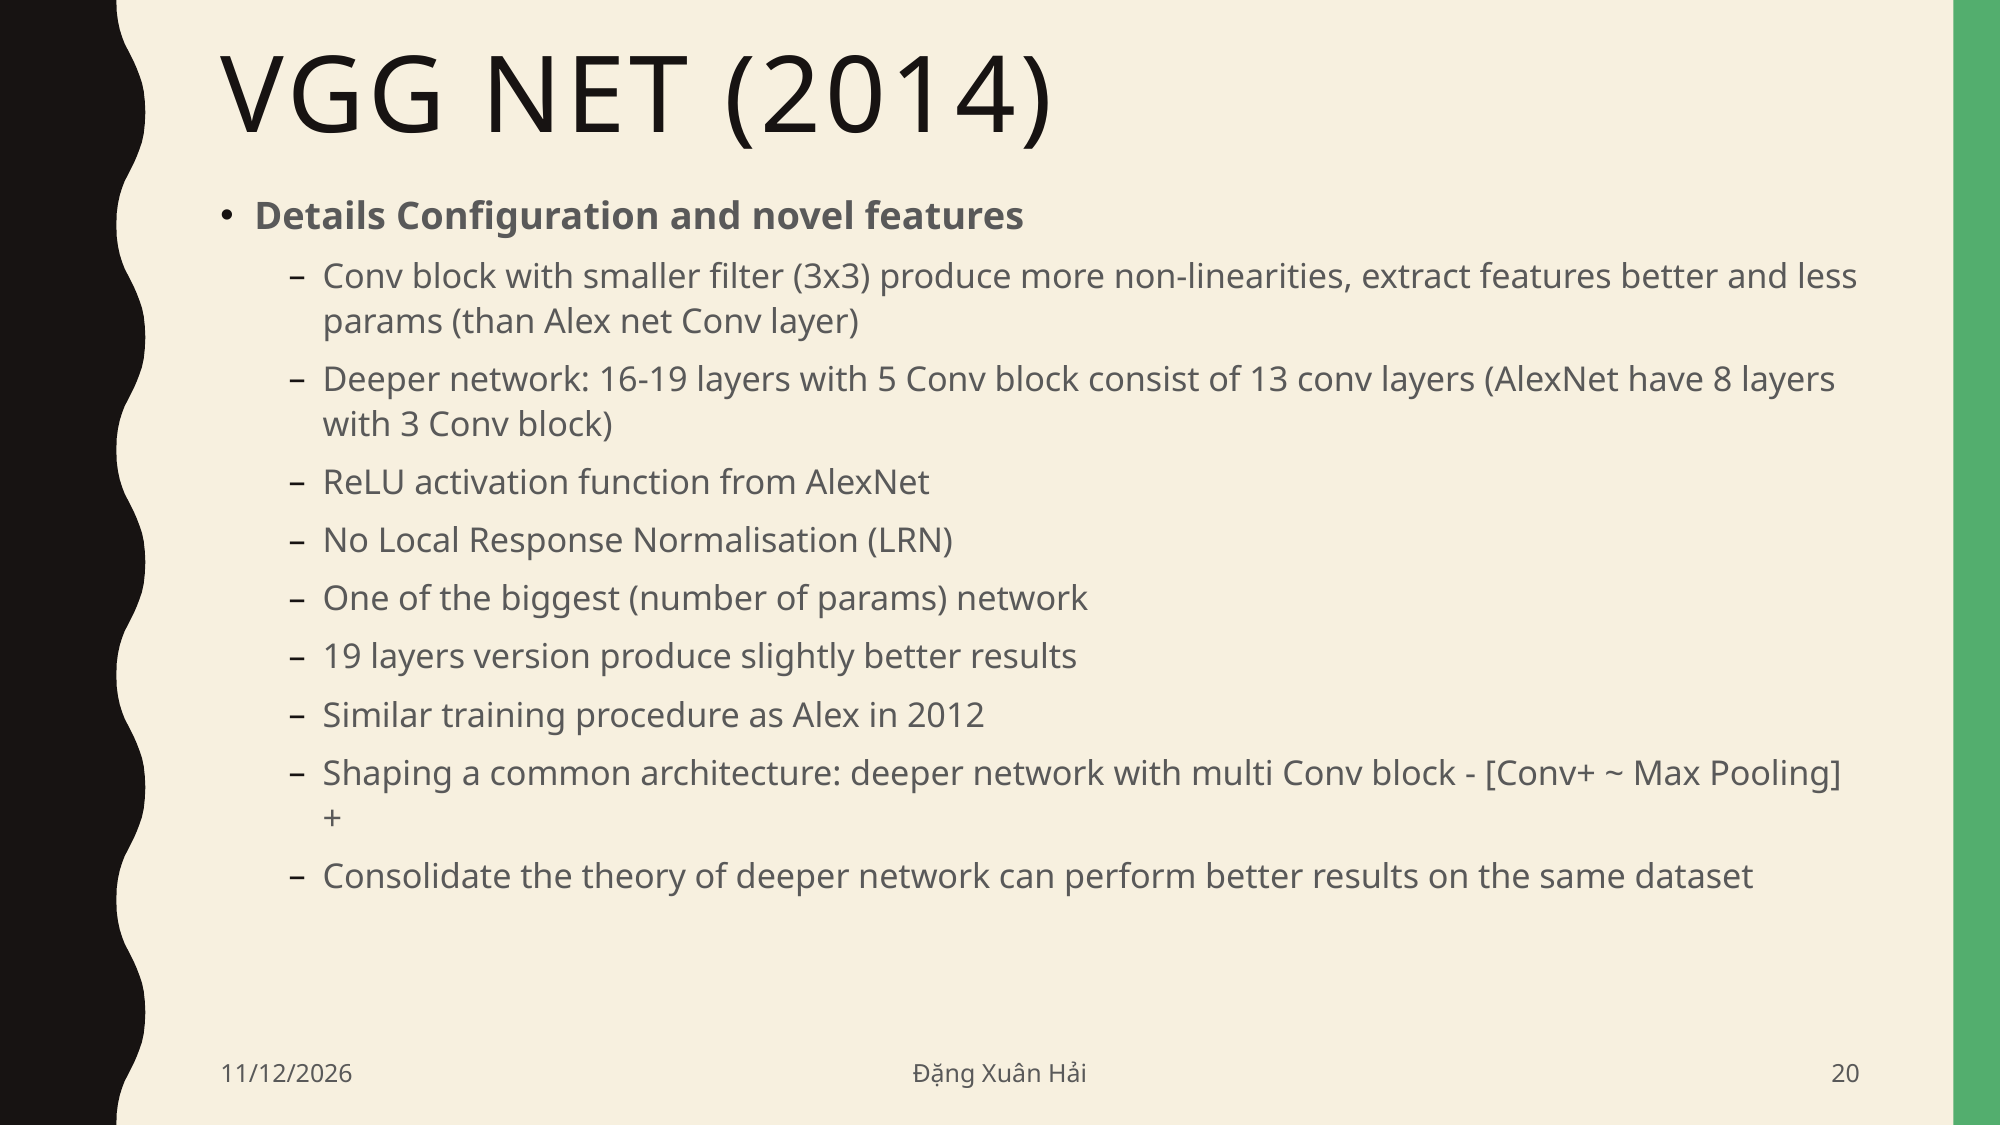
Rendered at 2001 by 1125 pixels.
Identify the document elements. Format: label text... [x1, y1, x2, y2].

list Details Configuration and novel features Conv block with smaller filter (3x3) produce more non-linearities, extract features better and less params (than Alex net Conv layer) Deeper network: 16-19 layers with 5 Conv block consist of 13 conv layers (AlexNet have 8 layers with 3 Conv block) ReLU activation function from AlexNet No Local Response Normalisation (LRN) One of the biggest (number of params) network 19 layers version produce slightly better results Similar training procedure as Alex in 2012 Shaping a common architecture: deeper network with multi Conv block - [Conv+ ~ Max Pooling]+ Consolidate the theory of deeper network can perform better results on the same dataset [205, 179, 1875, 911]
footer Đặng Xuân Hải [662, 1045, 1338, 1103]
title VGG Net (2014) [205, 33, 1875, 179]
slide_number 20 [1412, 1045, 1875, 1103]
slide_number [205, 1045, 588, 1103]
